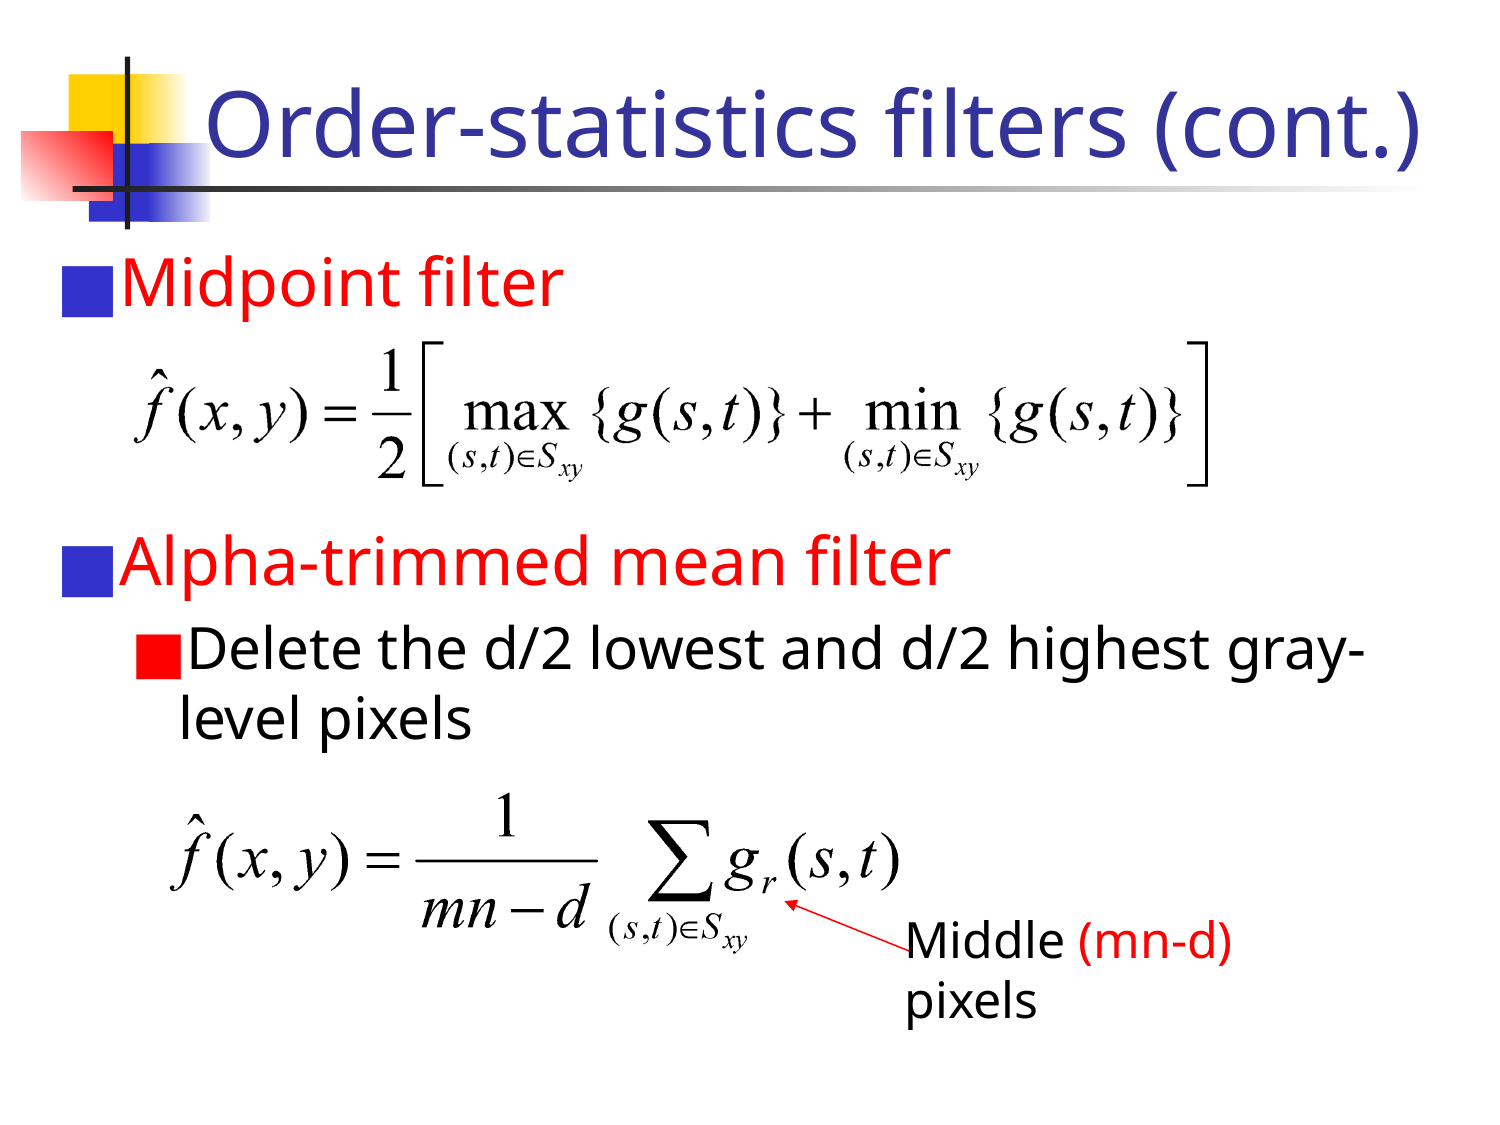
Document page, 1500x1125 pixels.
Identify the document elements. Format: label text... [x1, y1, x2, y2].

picture [123, 325, 1225, 502]
picture [159, 775, 910, 968]
list Midpoint filter Alpha-trimmed mean filter Delete the d/2 lowest and d/2 highest gray-level pixels [41, 231, 1469, 1125]
text_box Middle (mn-d) pixels [889, 901, 1372, 1036]
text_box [784, 900, 910, 952]
title Order-statistics filters (cont.) [188, 0, 1468, 184]
